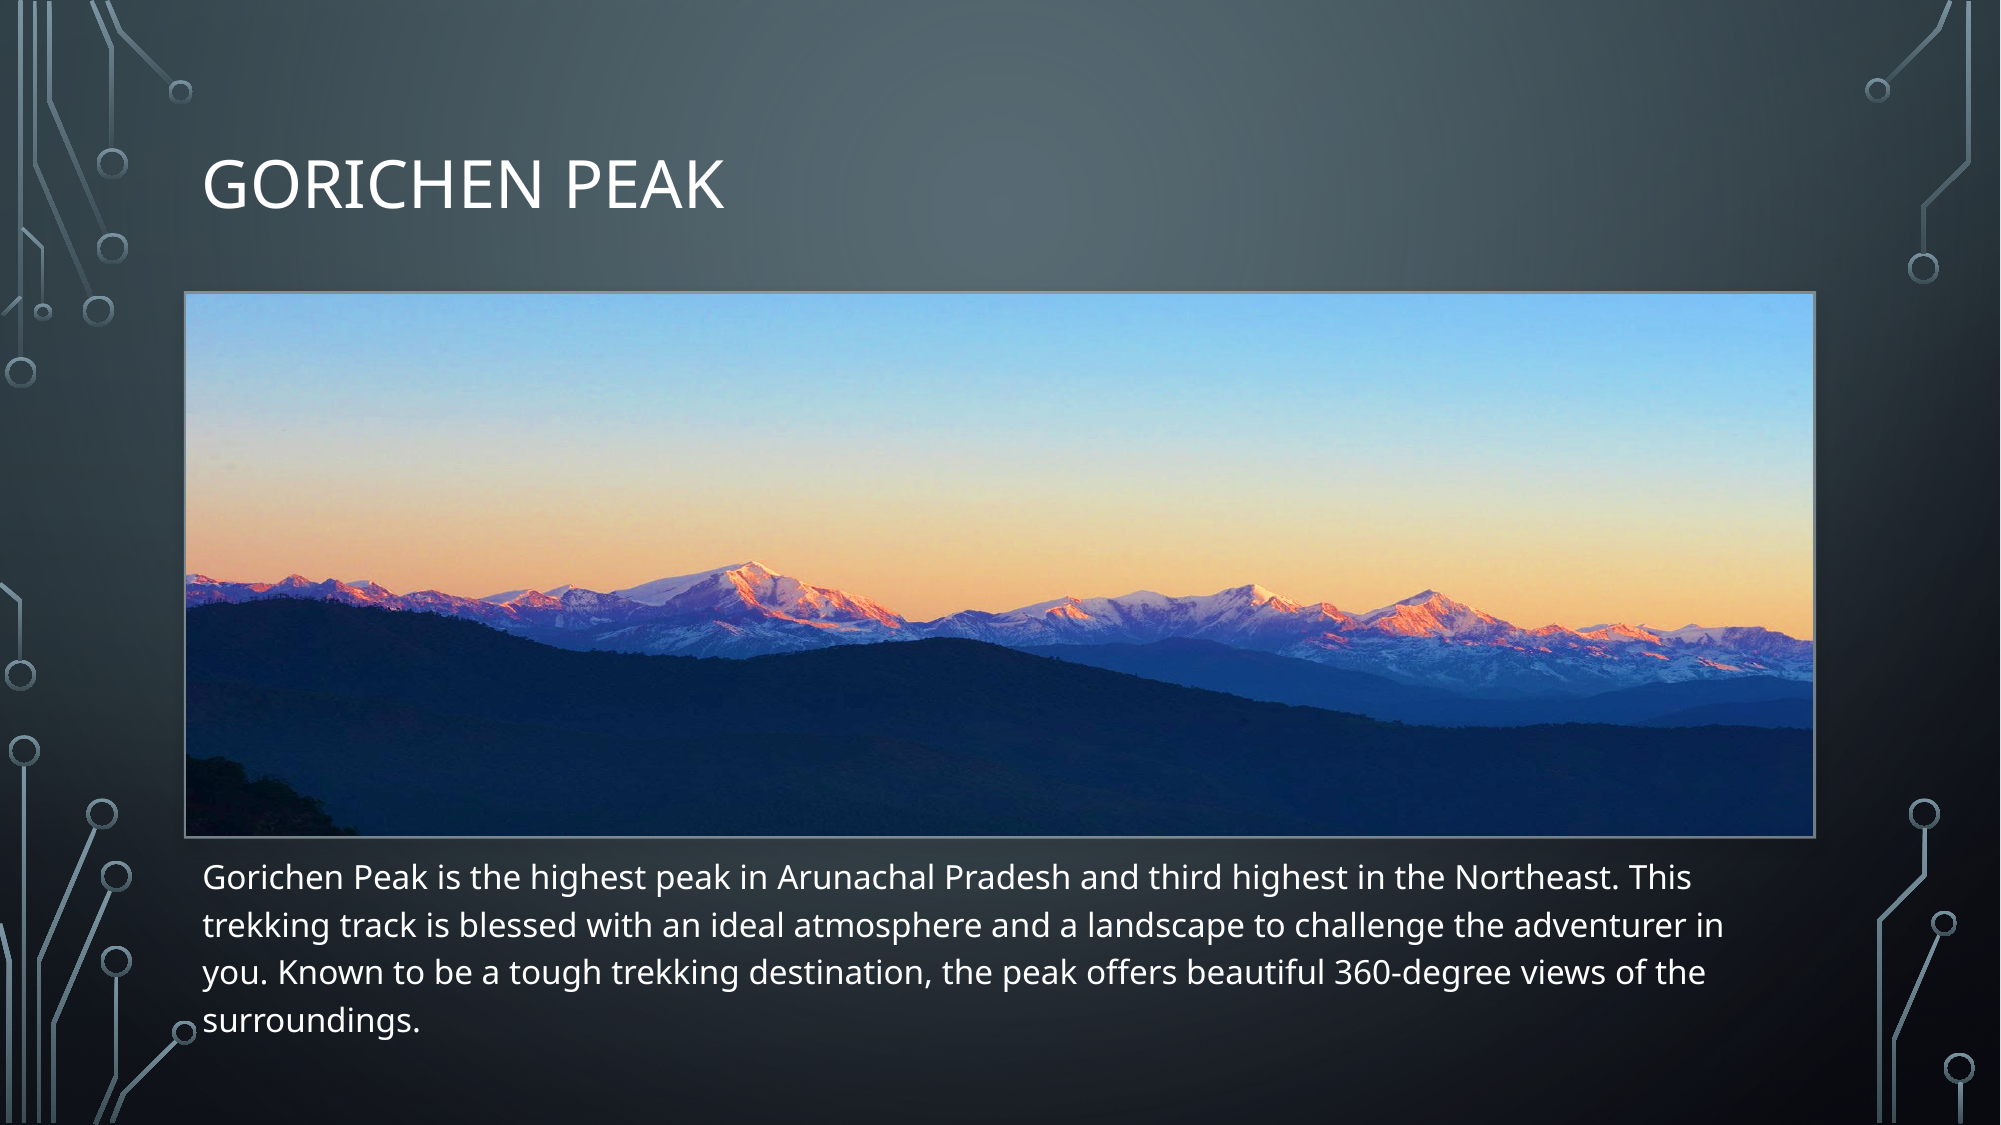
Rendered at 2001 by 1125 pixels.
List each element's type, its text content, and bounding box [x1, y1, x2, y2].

picture [186, 293, 1814, 836]
list Gorichen Peak is the highest peak in Arunachal Pradesh and third highest in the Northeast. This trekking track is blessed with an ideal atmosphere and a landscape to challenge the adventurer in you. Known to be a tough trekking destination, the peak offers beautiful 360-degree views of the surroundings. [187, 840, 1813, 1059]
title Gorichen peak [186, 96, 1813, 231]
